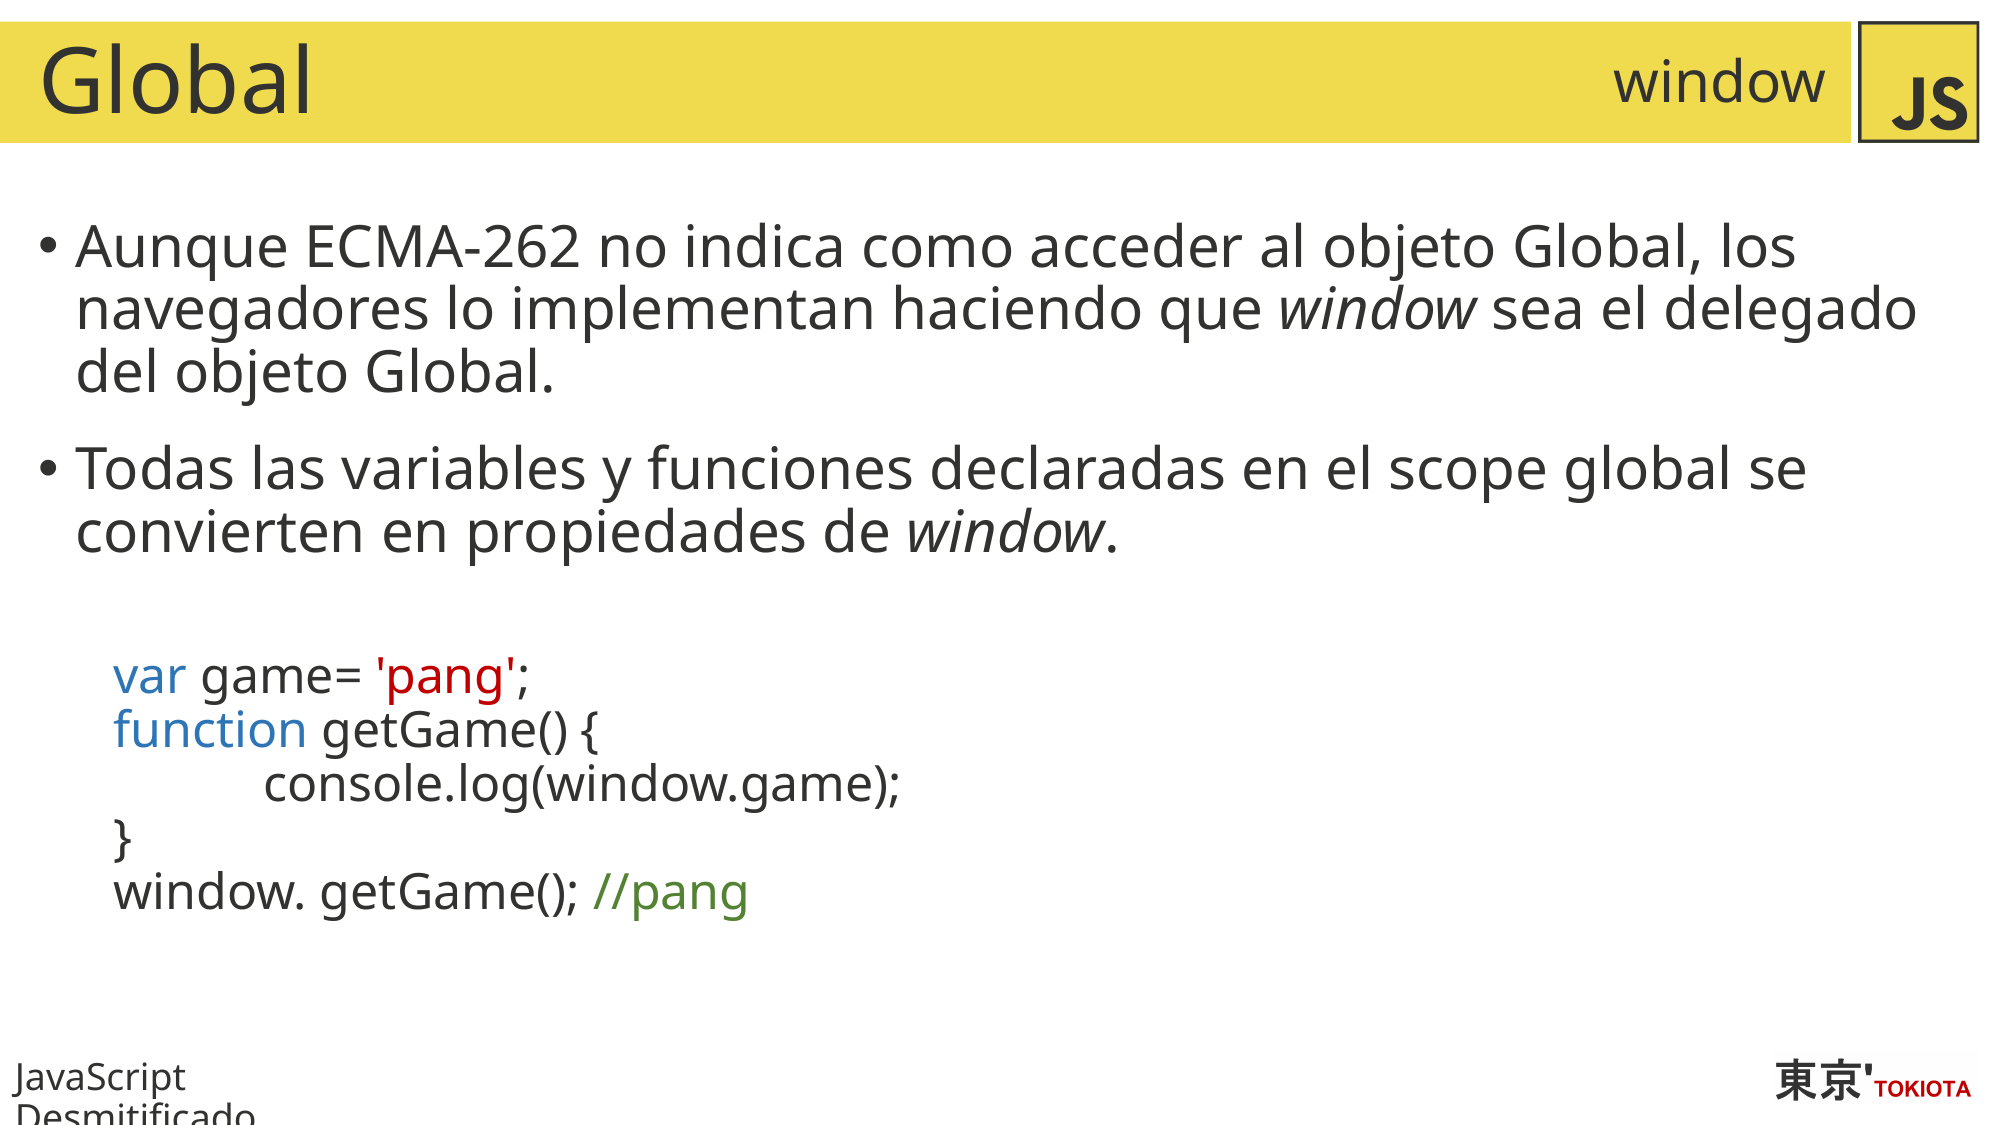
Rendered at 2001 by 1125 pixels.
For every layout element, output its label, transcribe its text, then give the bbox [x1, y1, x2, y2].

list window [1212, 44, 1841, 139]
title Global [23, 27, 1353, 139]
picture [1858, 21, 1980, 143]
picture [1774, 1050, 1979, 1105]
list Aunque ECMA-262 no indica como acceder al objeto Global, los navegadores lo implementan haciendo que window sea el delegado del objeto Global. Todas las variables y funciones declaradas en el scope global se convierten en propiedades de window. var game= 'pang'; function getGame() { console.log(window.game); } window. getGame(); //pang [23, 209, 1979, 1019]
